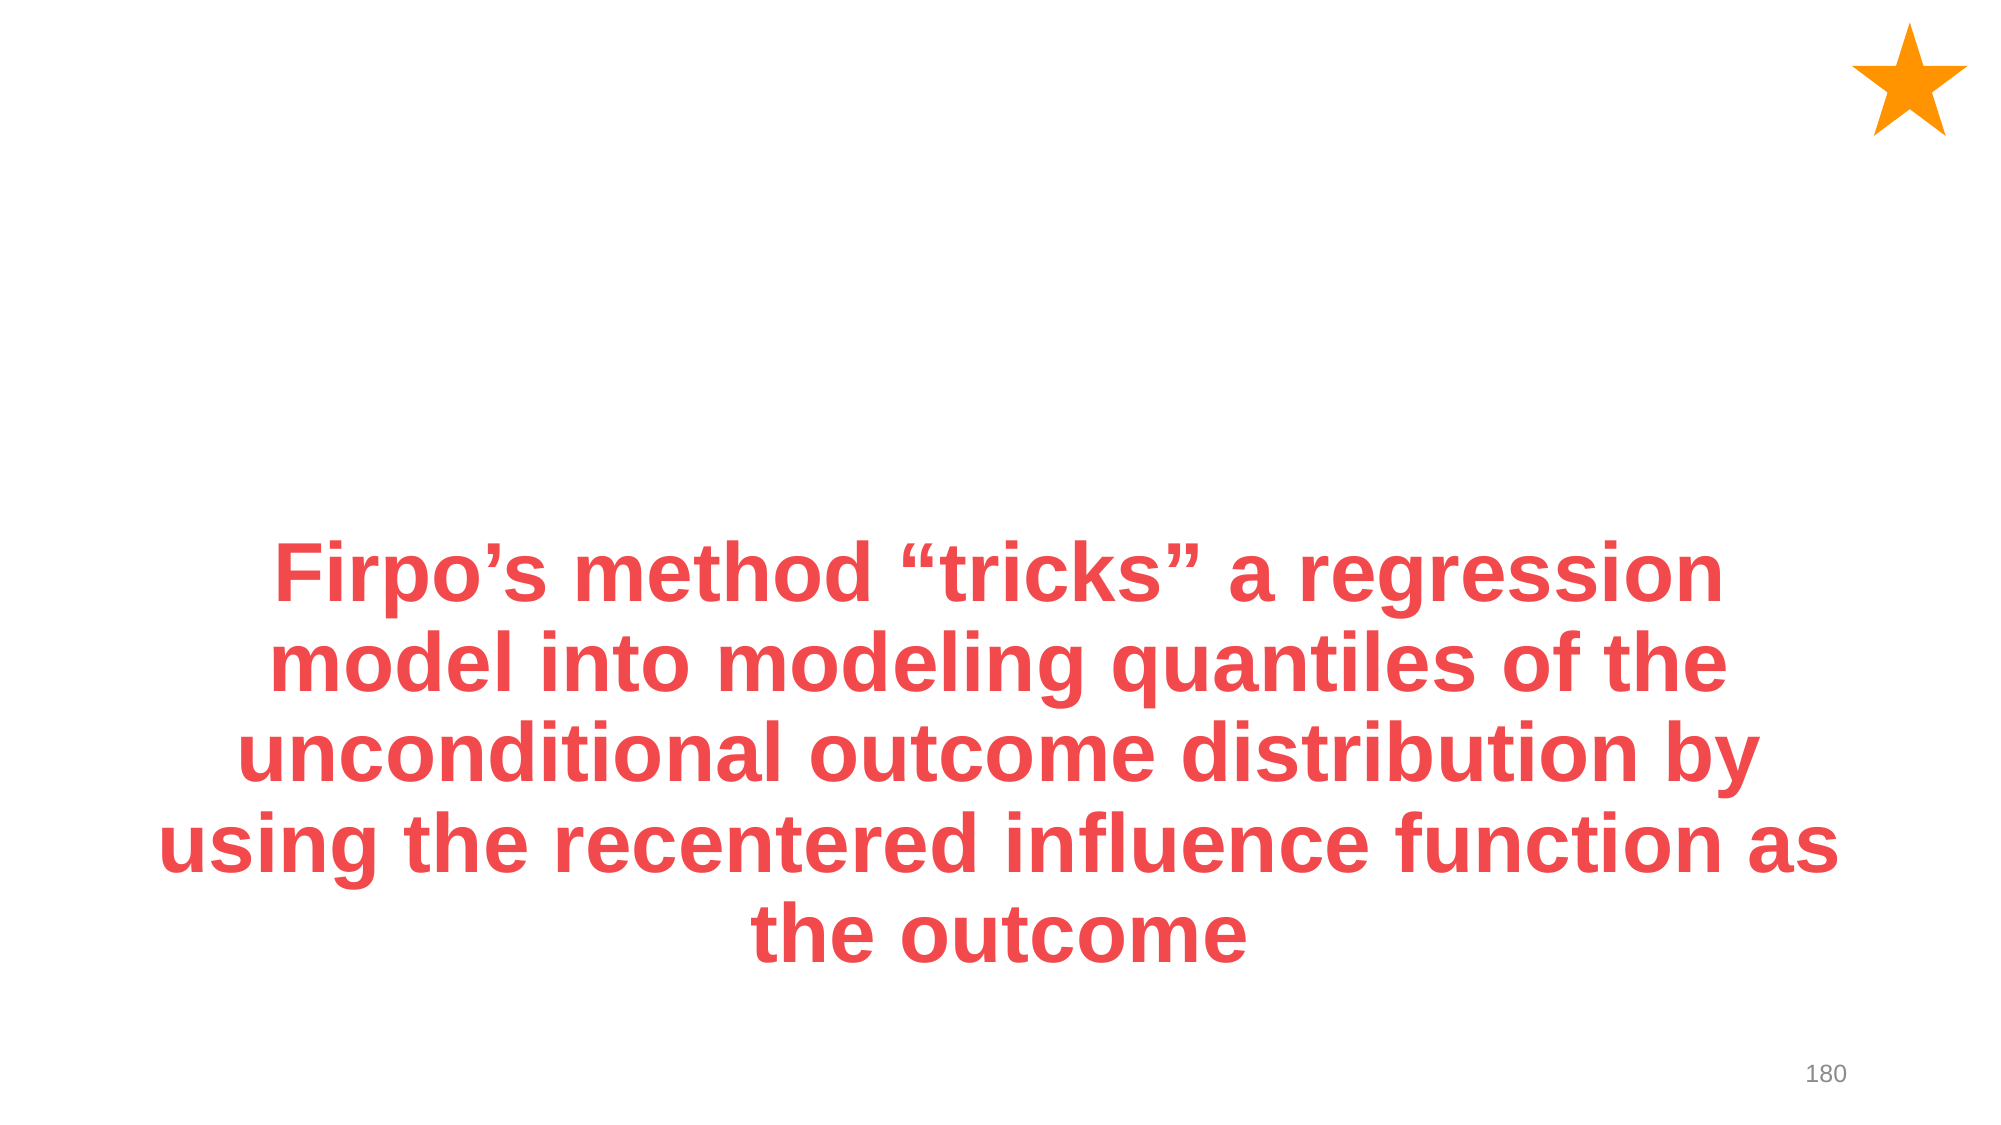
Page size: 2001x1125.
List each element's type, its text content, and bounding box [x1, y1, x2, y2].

title Firpo’s method “tricks” a regression model into modeling quantiles of the unconditional outcome distribution by using the recentered influence function as the outcome [137, 520, 1863, 989]
text_box [1851, 22, 1968, 136]
slide_number 180 [1412, 1042, 1863, 1103]
